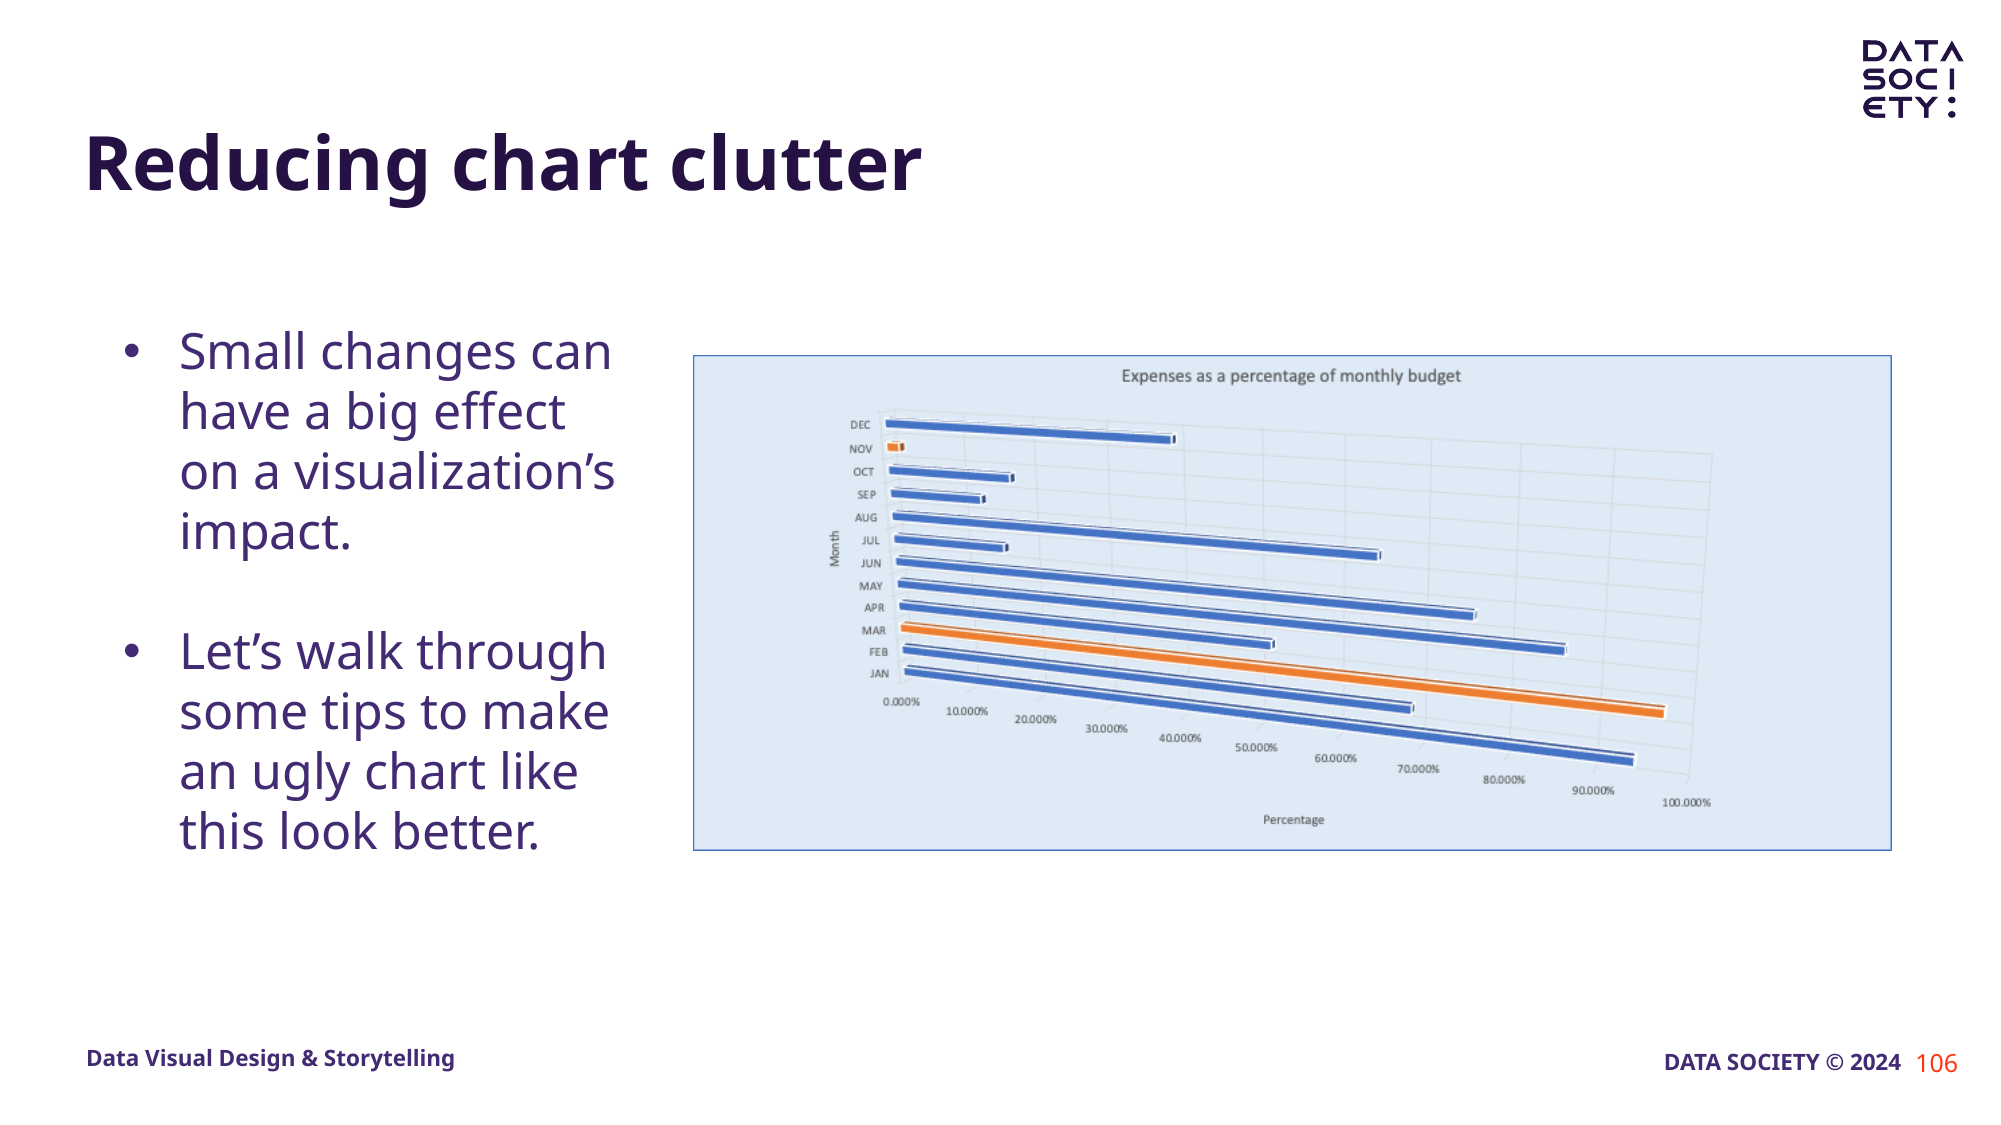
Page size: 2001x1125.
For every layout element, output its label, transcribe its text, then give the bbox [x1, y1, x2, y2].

picture [692, 355, 1892, 851]
picture [1863, 40, 1964, 118]
text_box Small changes can have a big effect on a visualization’s impact. Let’s walk through some tips to make an ugly chart like this look better. [108, 312, 642, 868]
slide_number 106 [1853, 1033, 1974, 1097]
title Reducing chart clutter [68, 87, 1932, 213]
